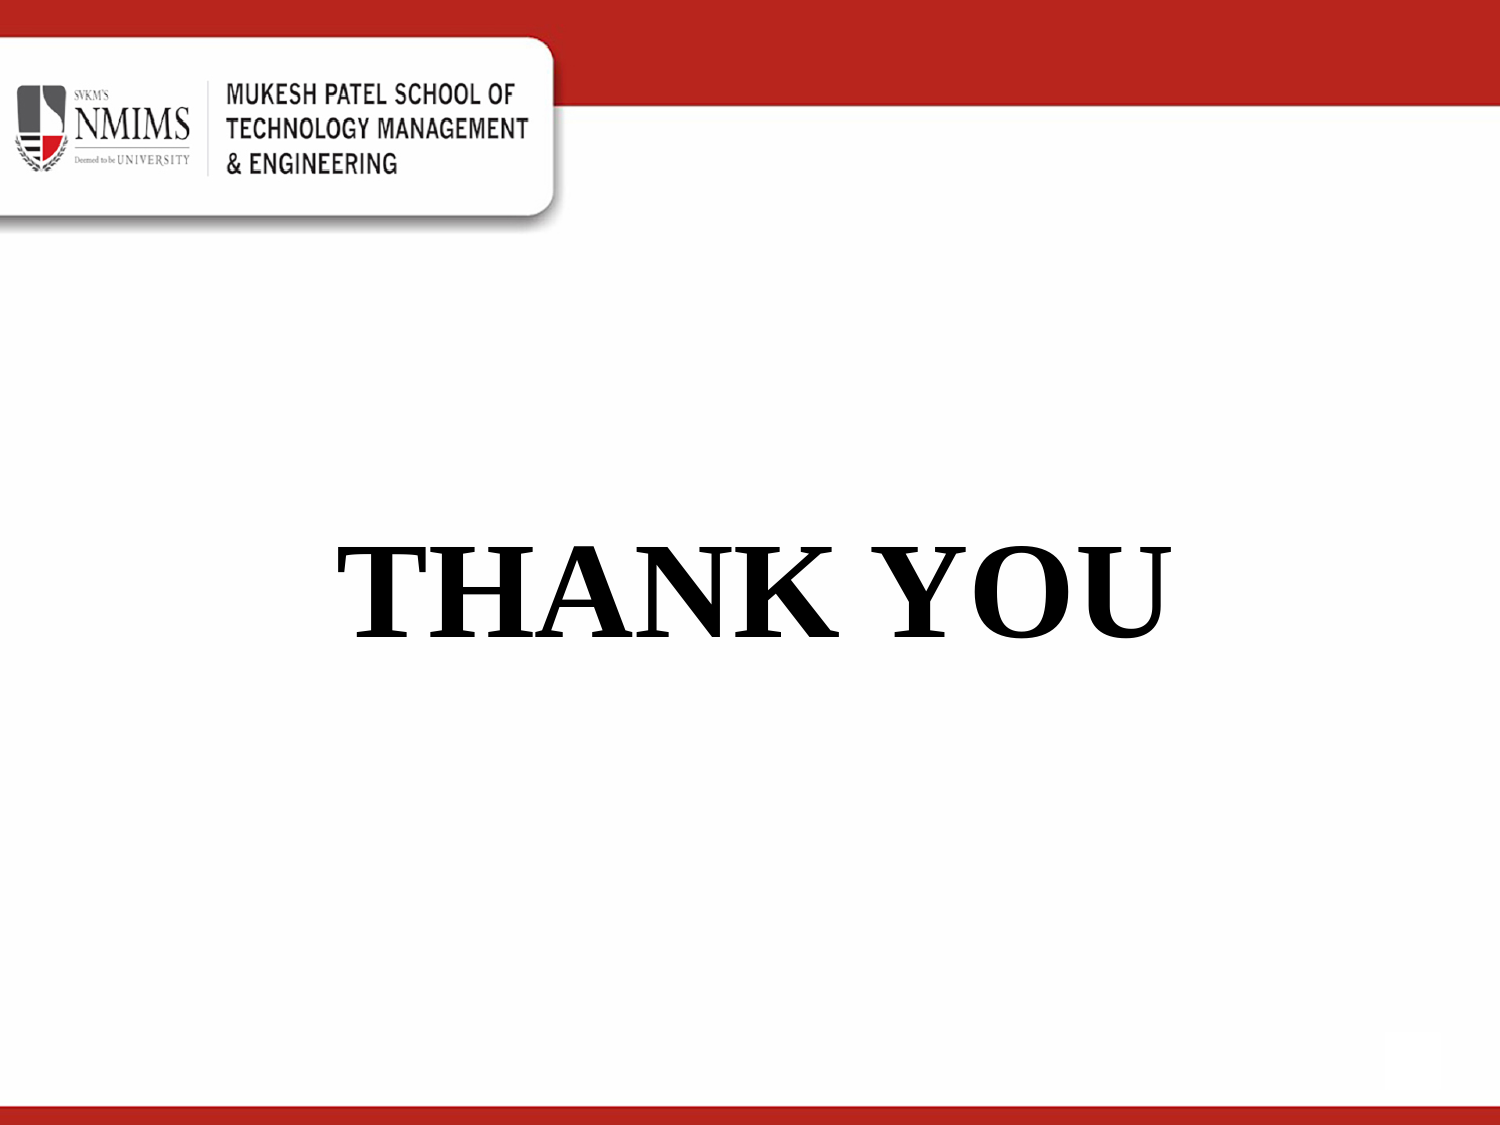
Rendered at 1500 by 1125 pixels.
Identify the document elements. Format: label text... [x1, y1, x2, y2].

picture [0, 0, 1500, 1125]
title THANK YOU [118, 484, 1394, 709]
